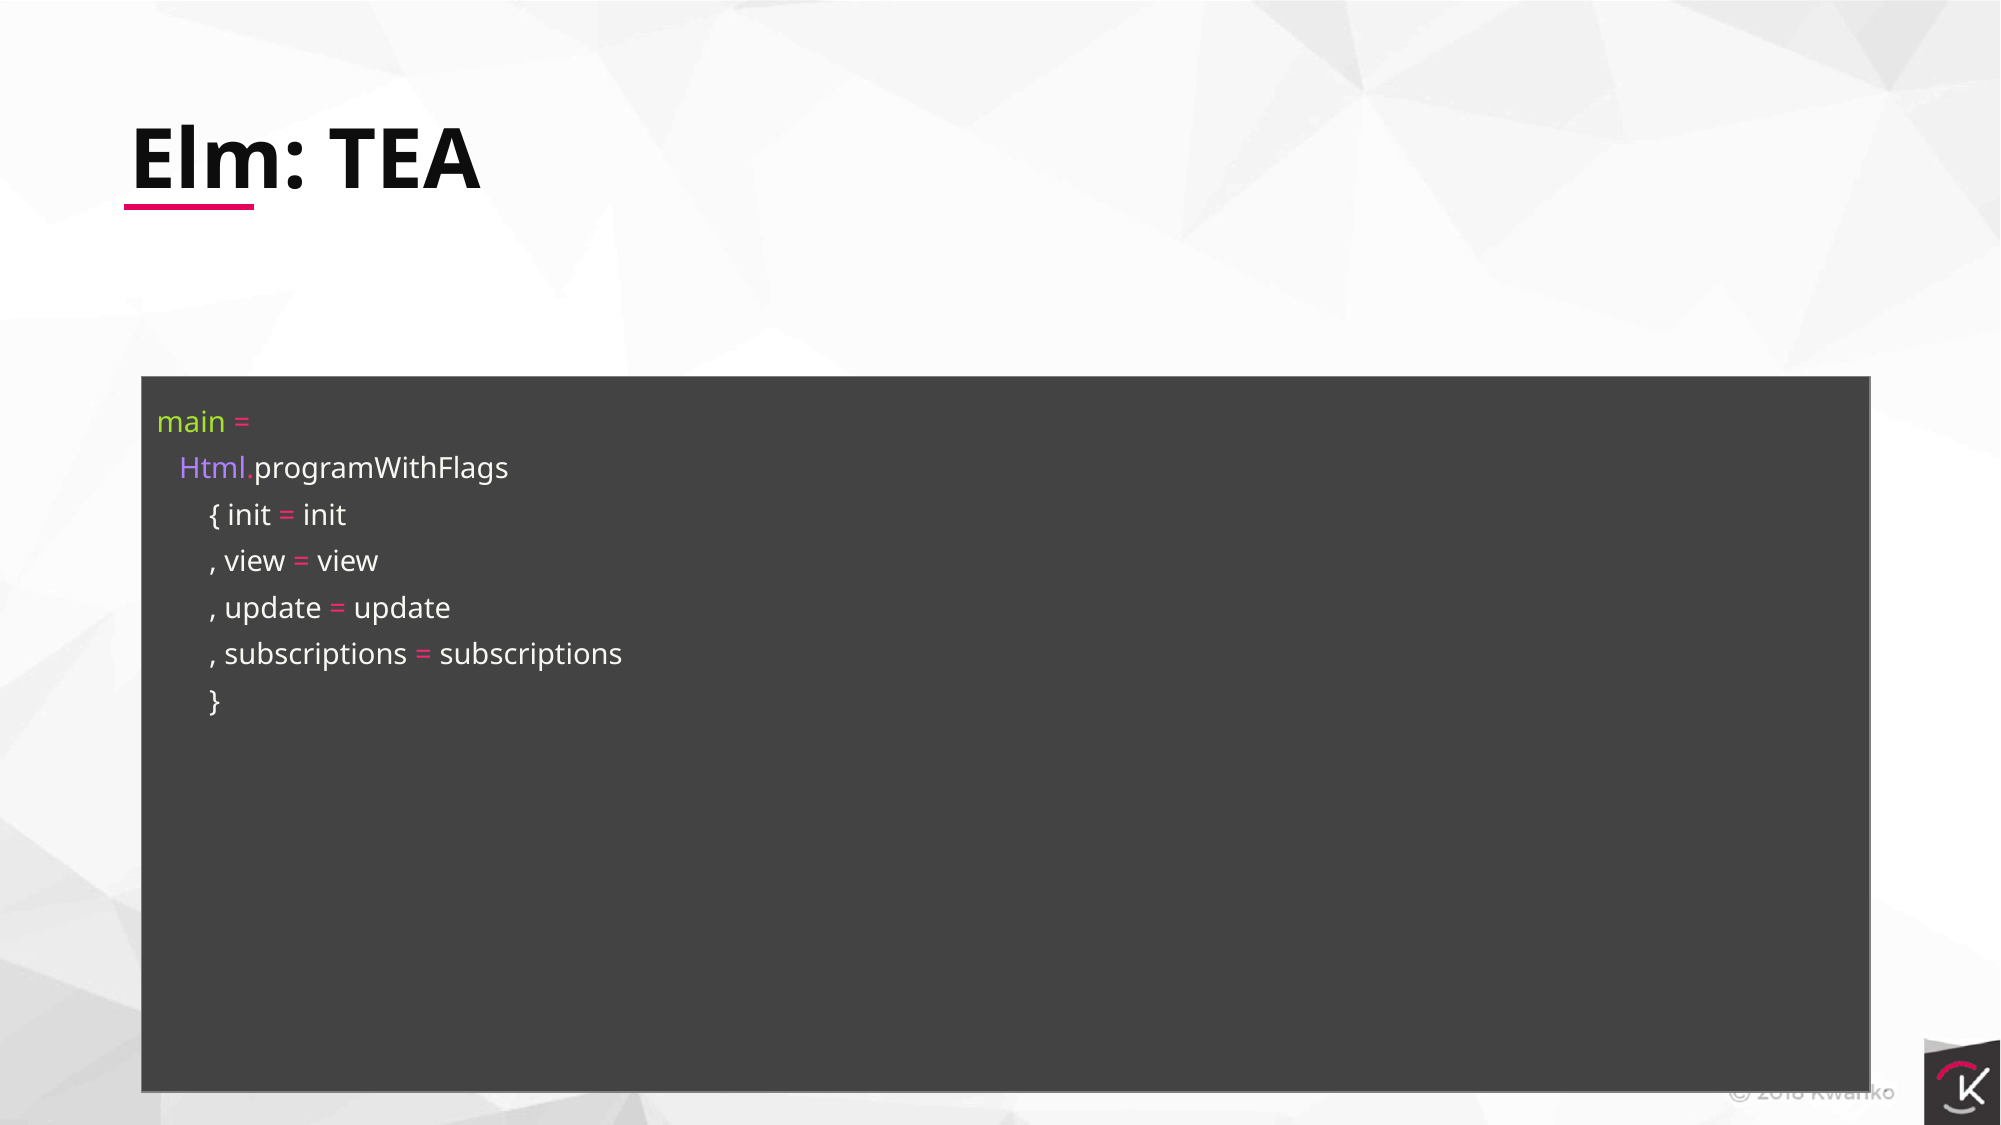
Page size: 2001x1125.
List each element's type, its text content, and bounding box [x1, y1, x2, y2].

picture [0, 0, 2001, 1125]
text_box Elm: TEA [114, 97, 1843, 202]
text_box main = Html.programWithFlags { init = init , view = view , update = update , subscriptions = subscriptions } [141, 376, 1871, 1092]
